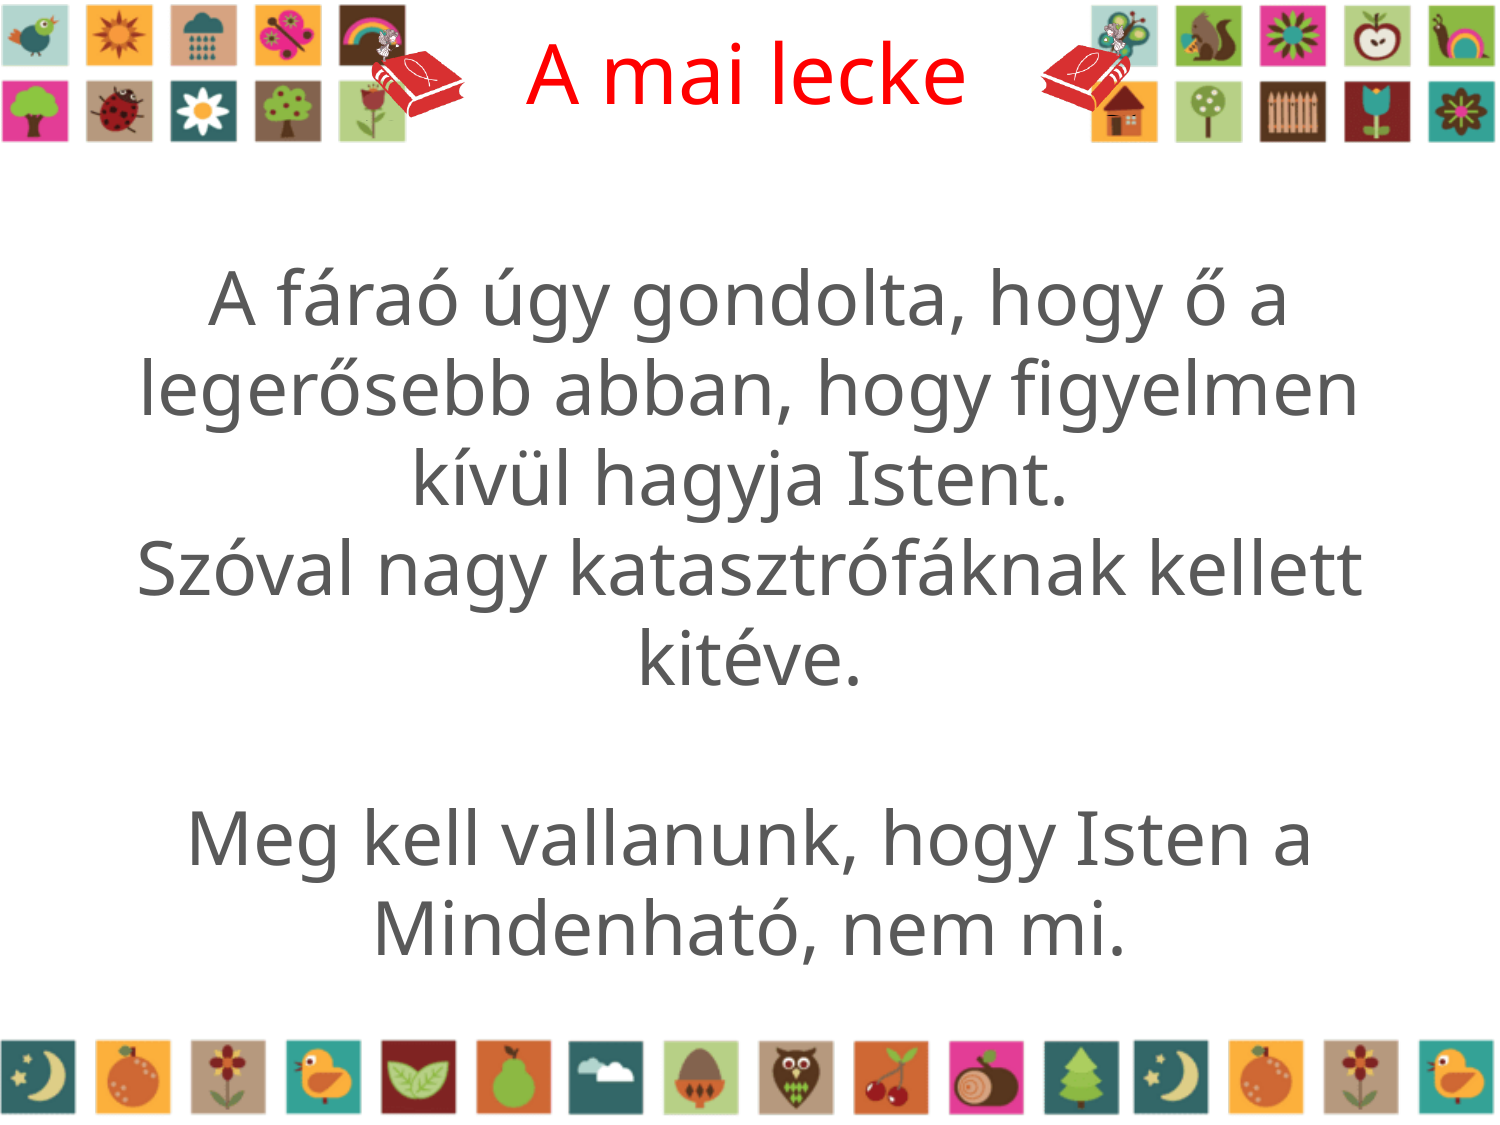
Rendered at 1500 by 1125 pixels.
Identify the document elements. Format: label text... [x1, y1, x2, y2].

picture [0, 3, 497, 150]
text_box A mai lecke [497, 13, 1078, 129]
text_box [0, 1028, 1500, 1118]
picture [1008, 3, 1500, 150]
text_box A fáraó úgy gondolta, hogy ő a legerősebb abban, hogy figyelmen kívül hagyja Istent. Szóval nagy katasztrófáknak kellett kitéve. Meg kell vallanunk, hogy Isten a Mindenható, nem mi. [76, 243, 1424, 979]
